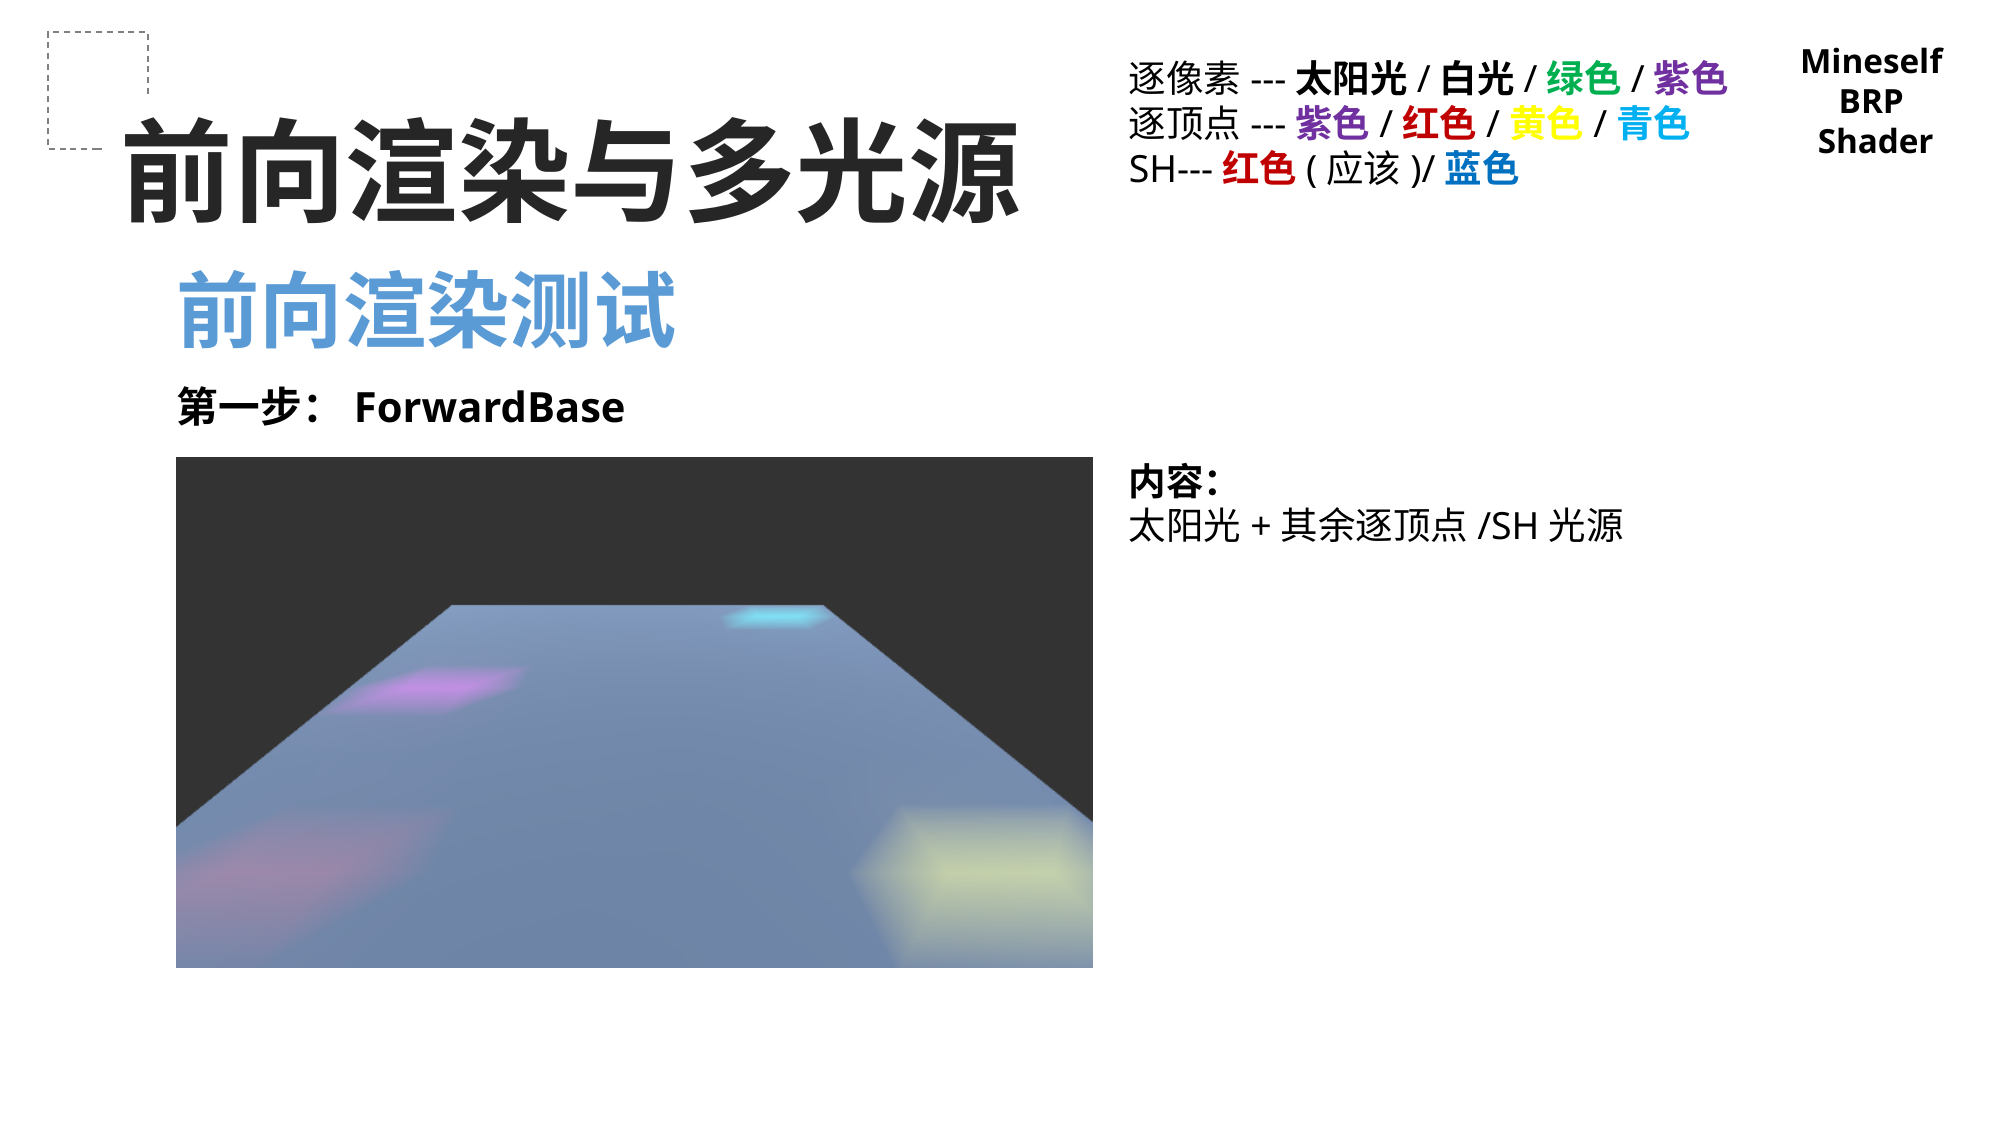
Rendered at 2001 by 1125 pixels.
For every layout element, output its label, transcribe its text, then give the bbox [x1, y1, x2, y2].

text_box 前向渲染与多光源 [120, 101, 1113, 237]
text_box Mineself BRP Shader [1788, 40, 1964, 160]
text_box 内容： 太阳光+其余逐顶点/SH光源 [1128, 457, 1781, 548]
picture [176, 457, 1093, 968]
text_box [103, 96, 196, 173]
text_box 前向渲染测试 [176, 258, 1225, 359]
text_box 逐像素---太阳光/白光/绿色/紫色 逐顶点---紫色/红色/黄色/青色 SH---红色(应该)/蓝色 [1128, 54, 1781, 190]
text_box [47, 31, 149, 150]
text_box 第一步：ForwardBase [176, 380, 1130, 431]
